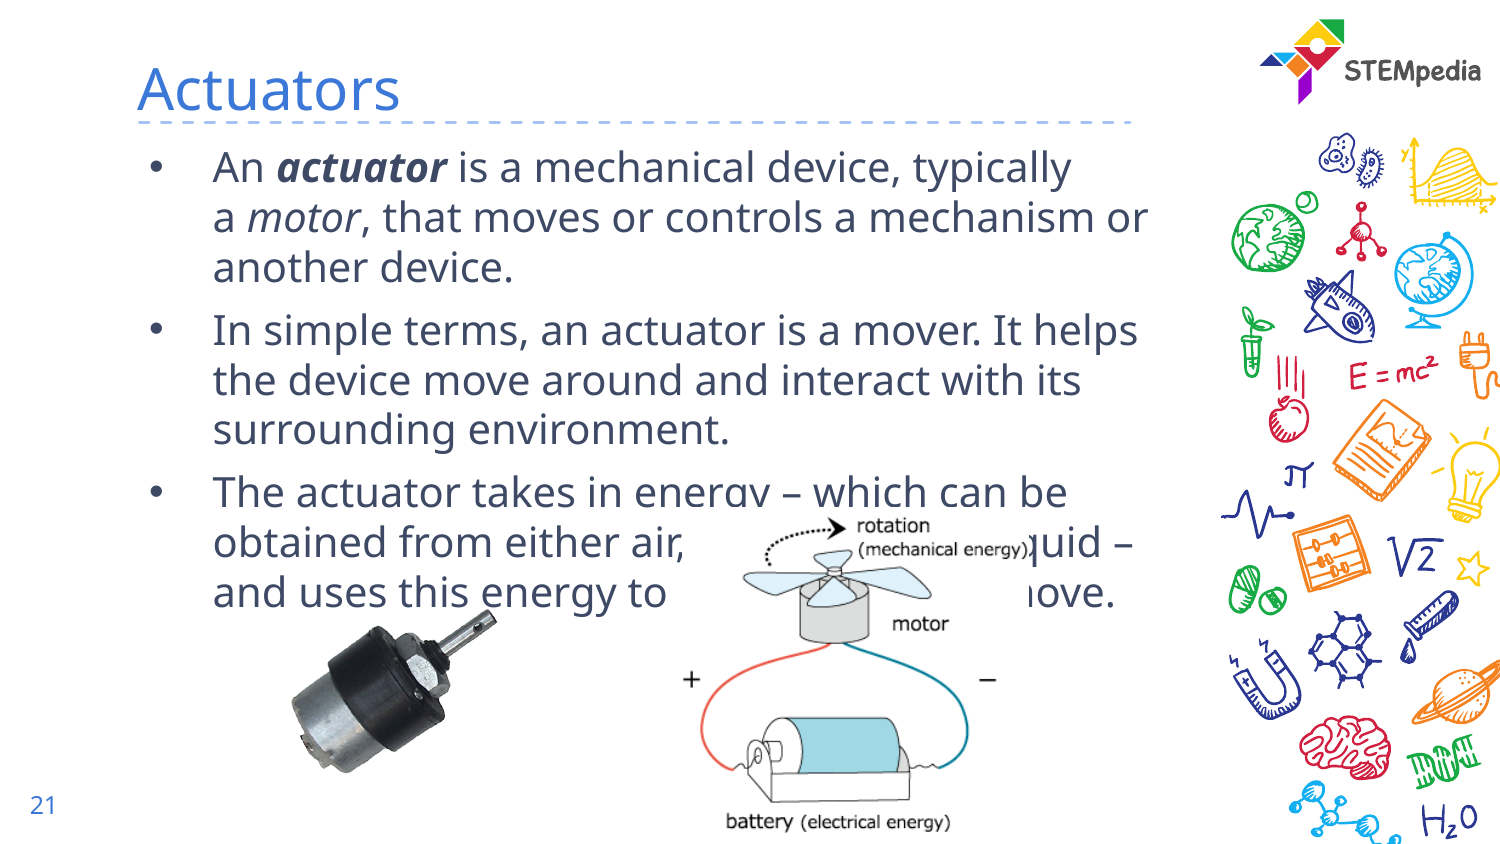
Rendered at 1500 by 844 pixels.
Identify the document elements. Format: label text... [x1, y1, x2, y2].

picture [682, 507, 1029, 844]
list An actuator is a mechanical device, typically a motor, that moves or controls a mechanism or another device. In simple terms, an actuator is a mover. It helps the device move around and interact with its surrounding environment. The actuator takes in energy – which can be obtained from either air, electricity, or a liquid – and uses this energy to help something move. [122, 125, 1205, 718]
slide_number 21 [14, 774, 105, 840]
picture [255, 595, 533, 781]
title Actuators [122, 36, 1130, 125]
